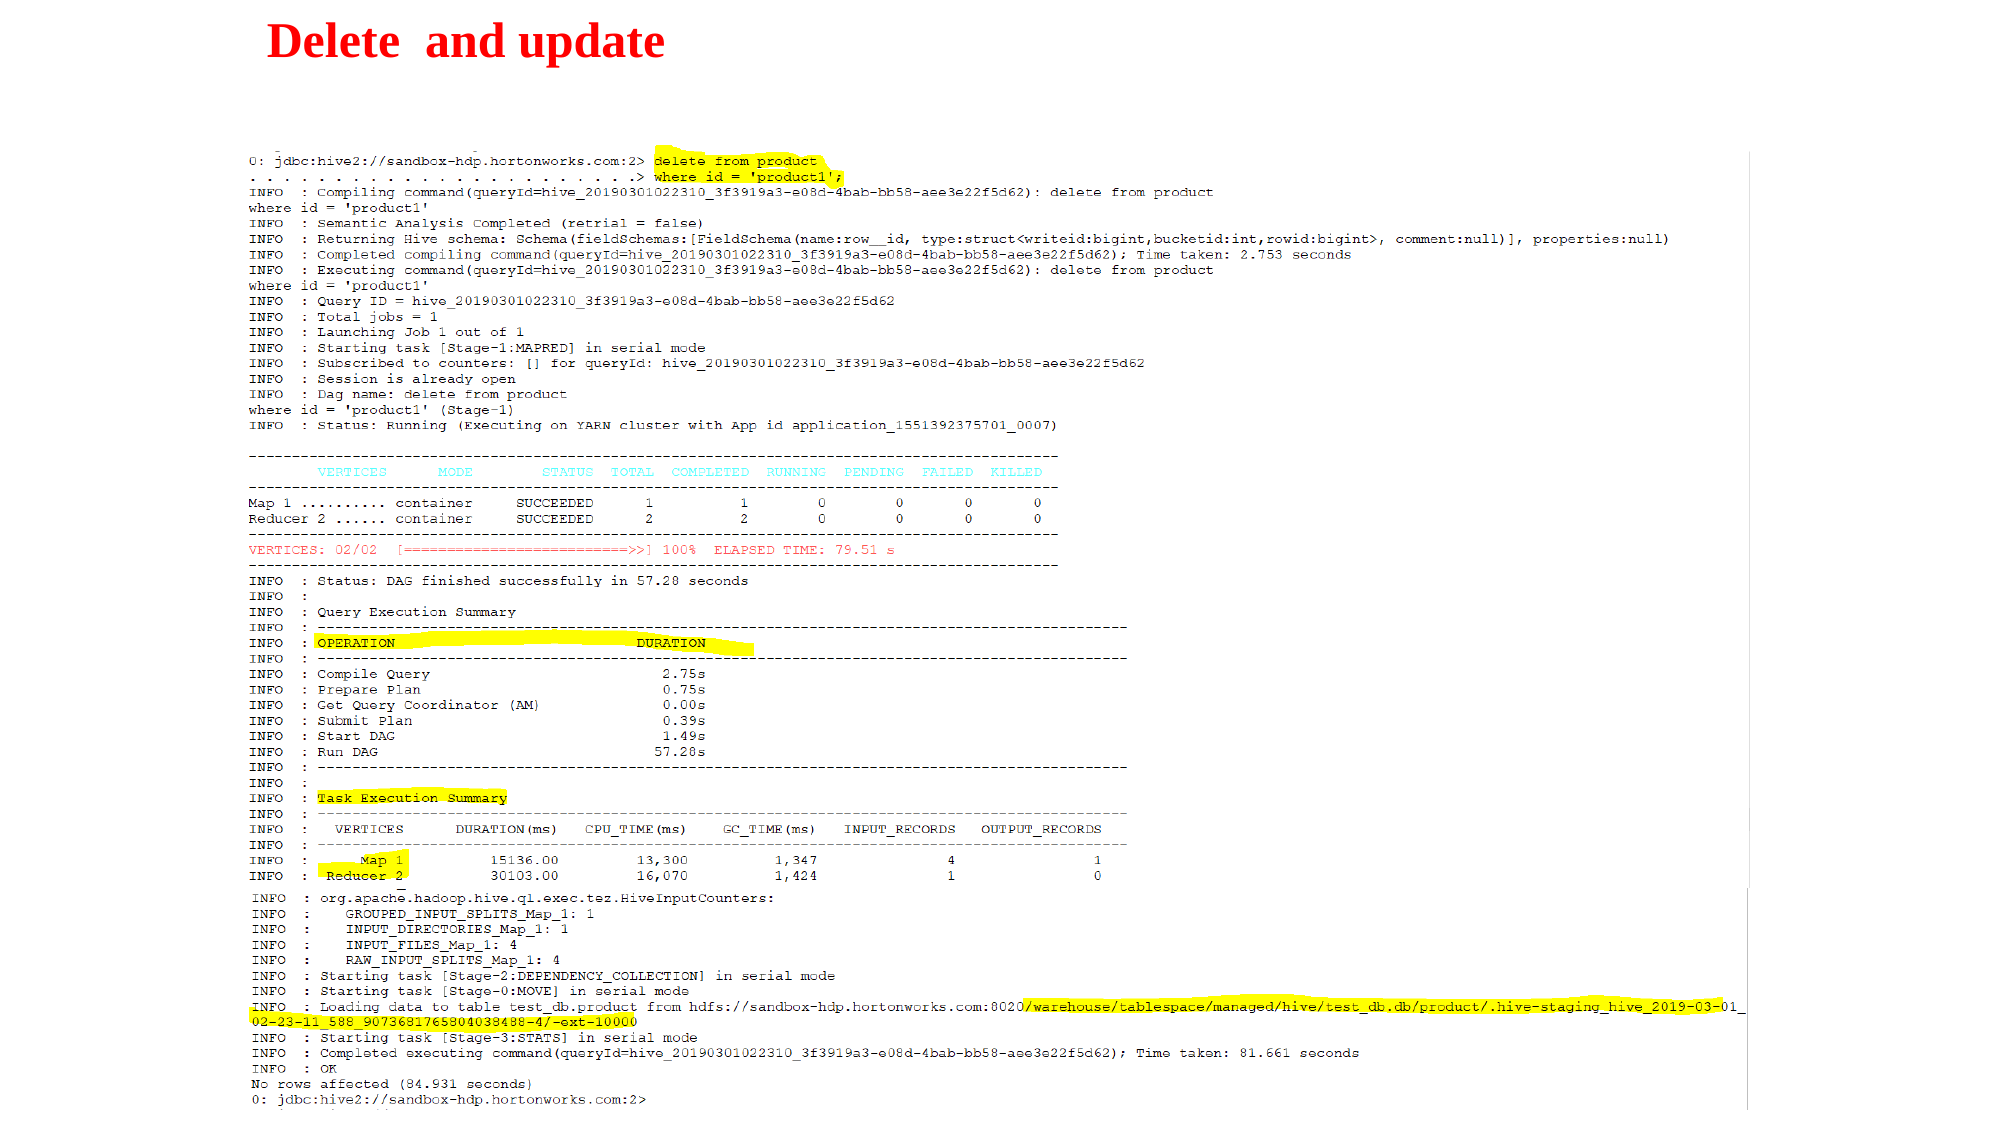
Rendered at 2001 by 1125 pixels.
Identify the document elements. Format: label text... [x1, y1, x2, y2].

picture [249, 145, 1750, 1110]
text_box Delete and update [252, 0, 694, 75]
